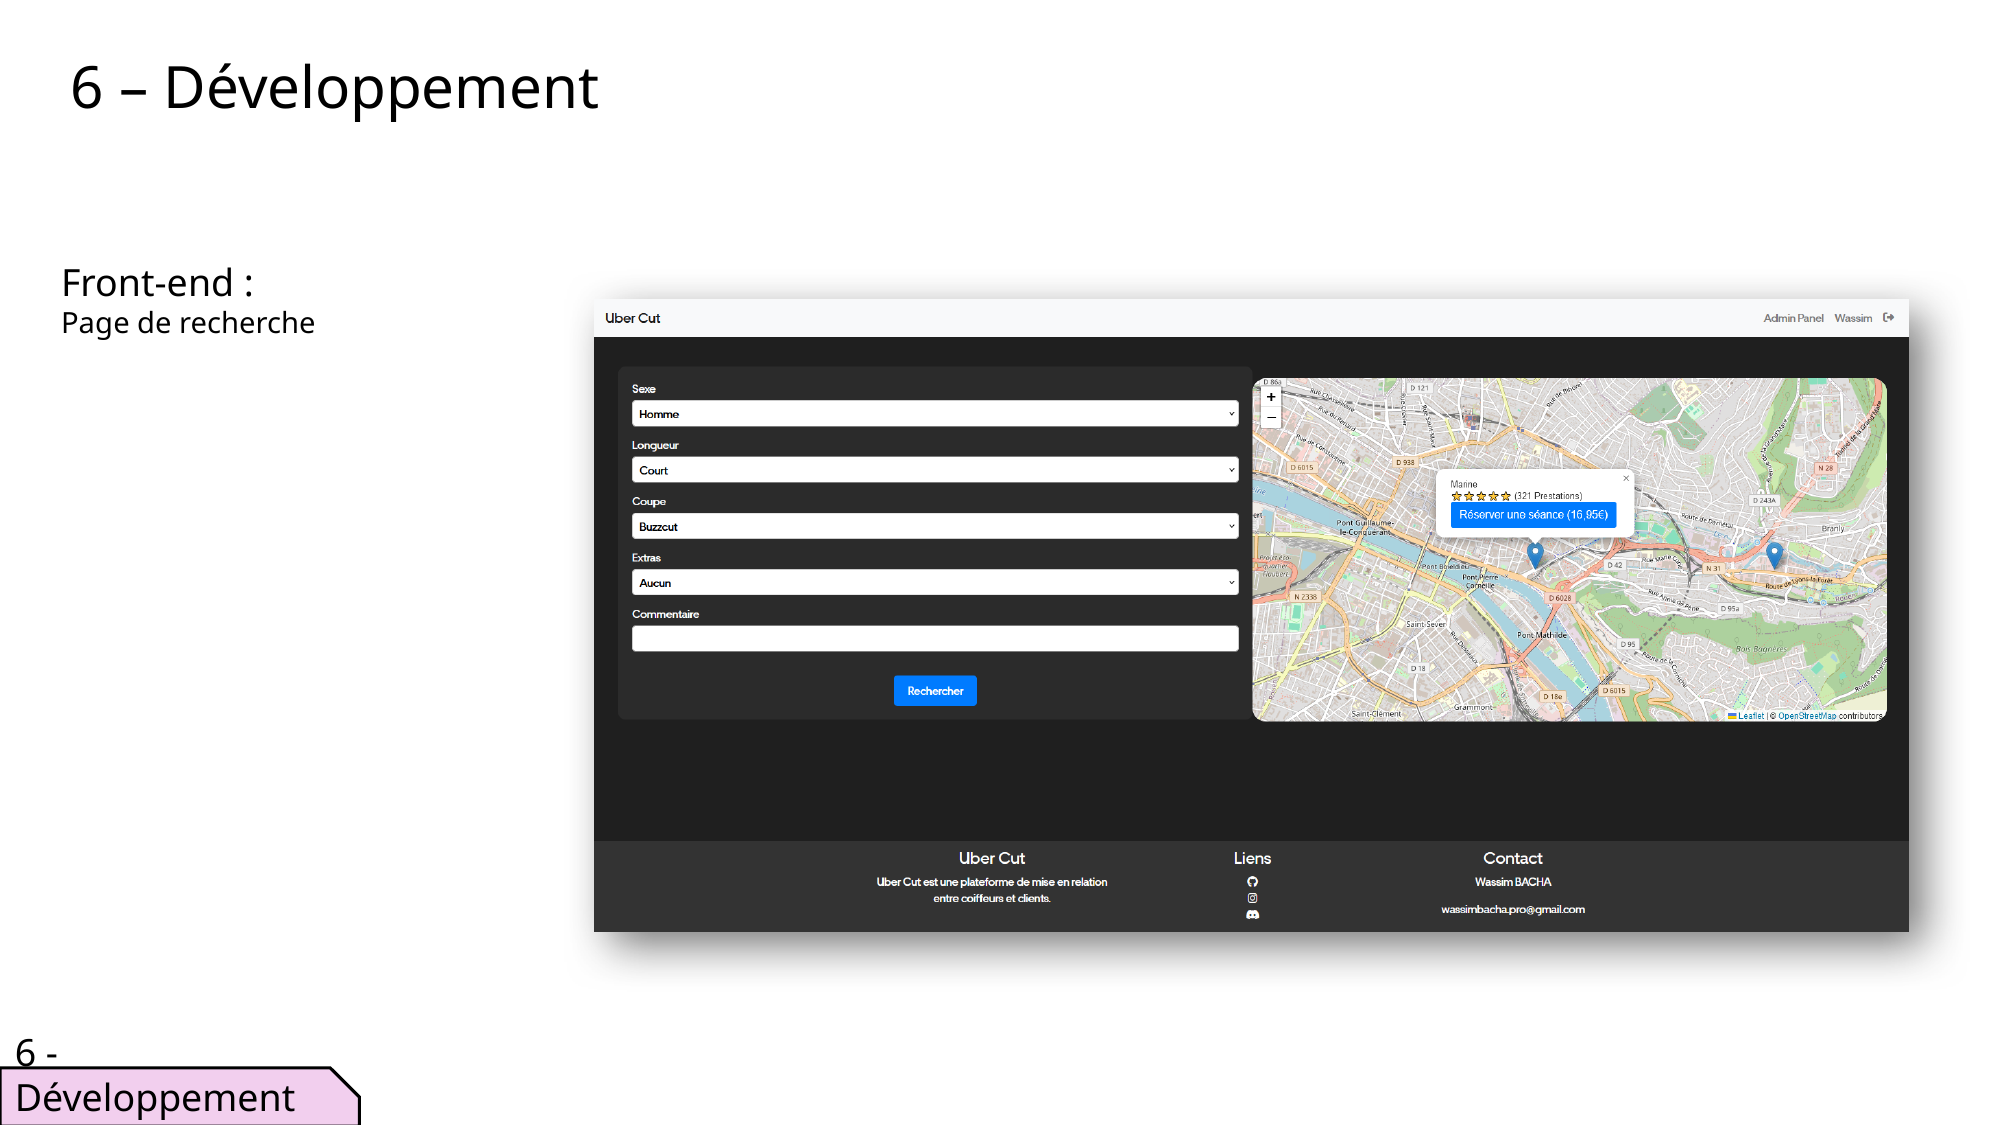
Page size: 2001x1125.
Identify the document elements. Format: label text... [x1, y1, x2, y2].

picture [593, 299, 1909, 932]
text_box 6 – Développement [55, 42, 909, 128]
text_box 6 - Développement [0, 1066, 361, 1125]
text_box Front-end : Page de recherche [46, 251, 331, 347]
